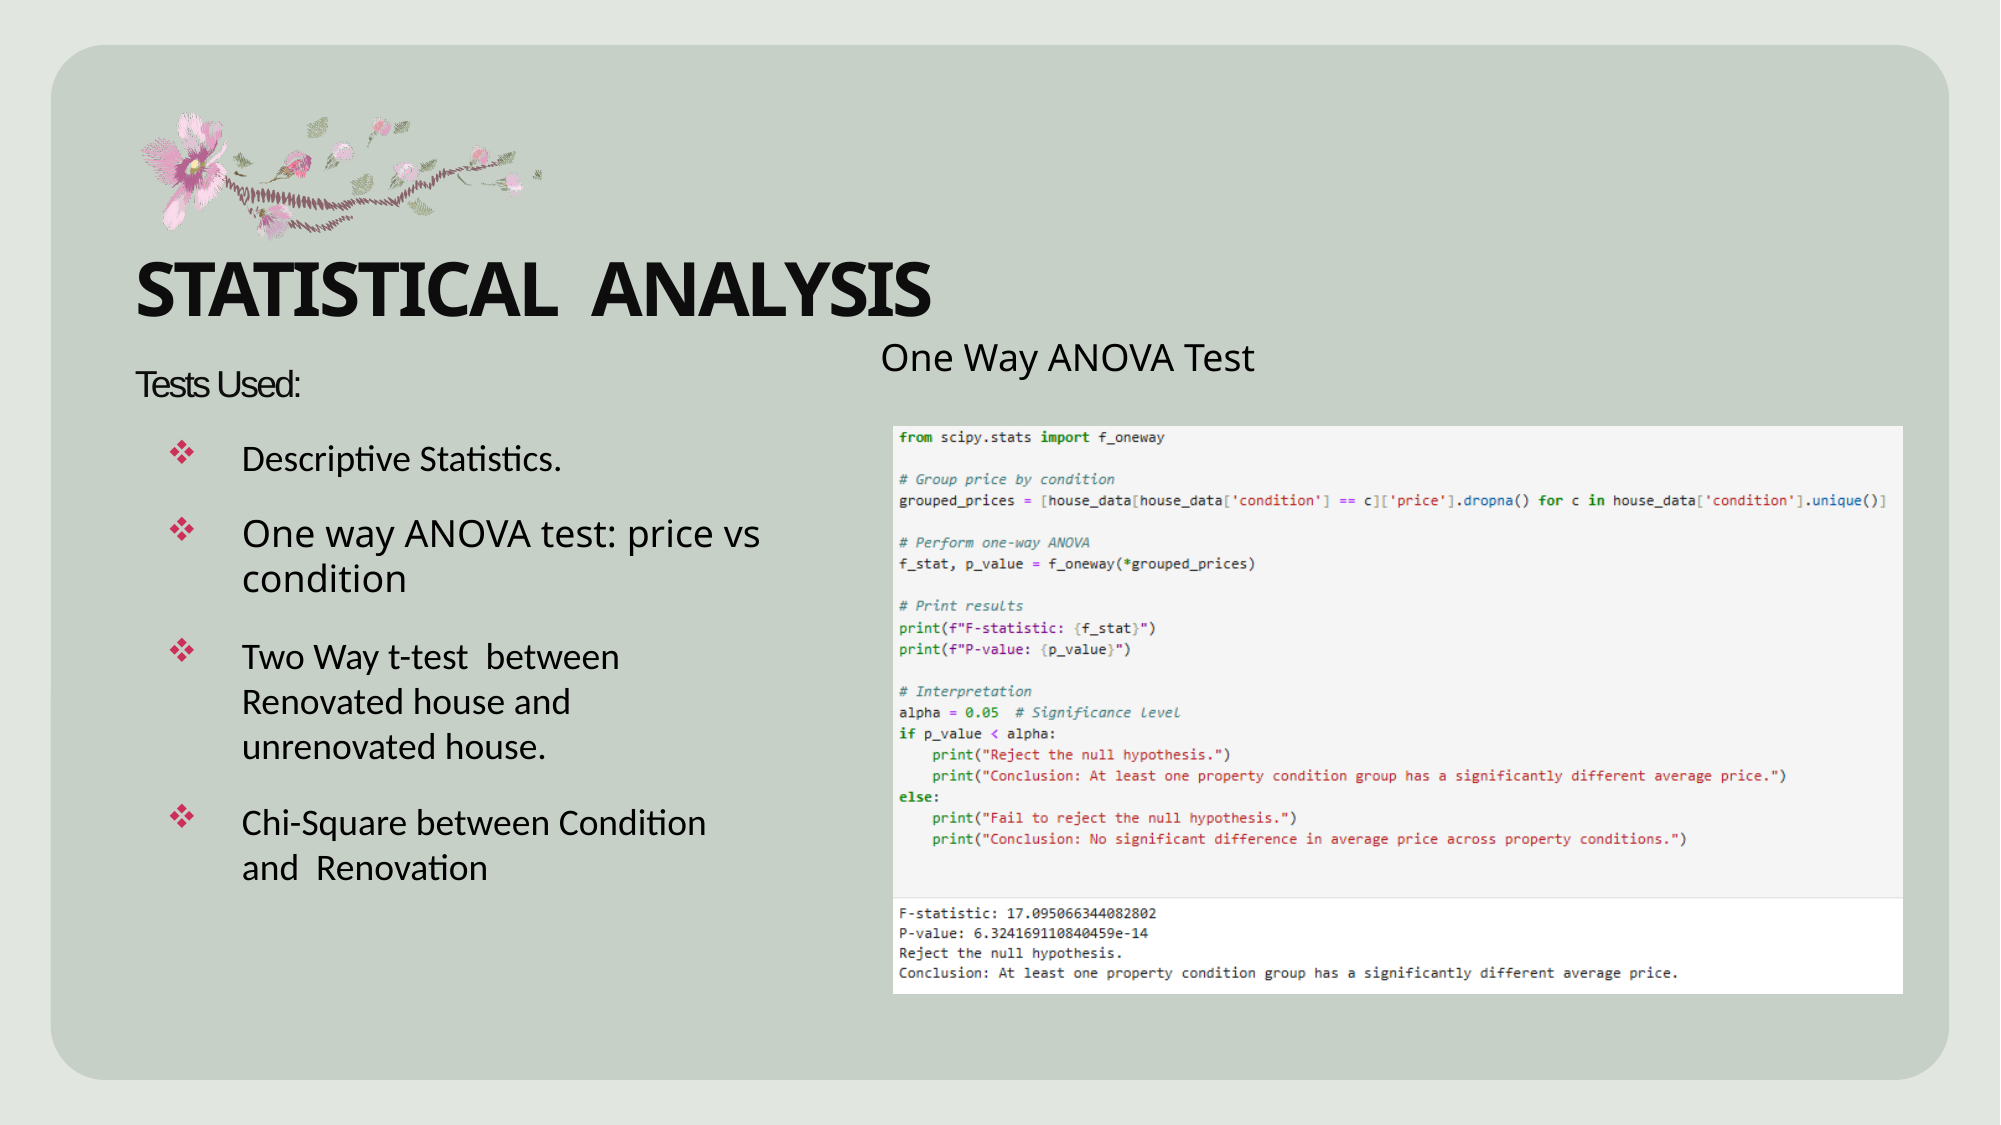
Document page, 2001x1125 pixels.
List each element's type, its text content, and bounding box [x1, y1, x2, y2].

text_box One Way ANOVA Test [865, 326, 1362, 387]
picture [893, 426, 1903, 994]
title STATISTICAL ANALYSIS [120, 181, 1170, 353]
text_box Tests Used: [119, 353, 897, 458]
text_box Descriptive Statistics. One way ANOVA test: price vs condition Two Way t-test between Renovated house and unrenovated house. Chi-Square between Condition and Renovation [151, 426, 784, 1057]
picture [121, 77, 542, 181]
